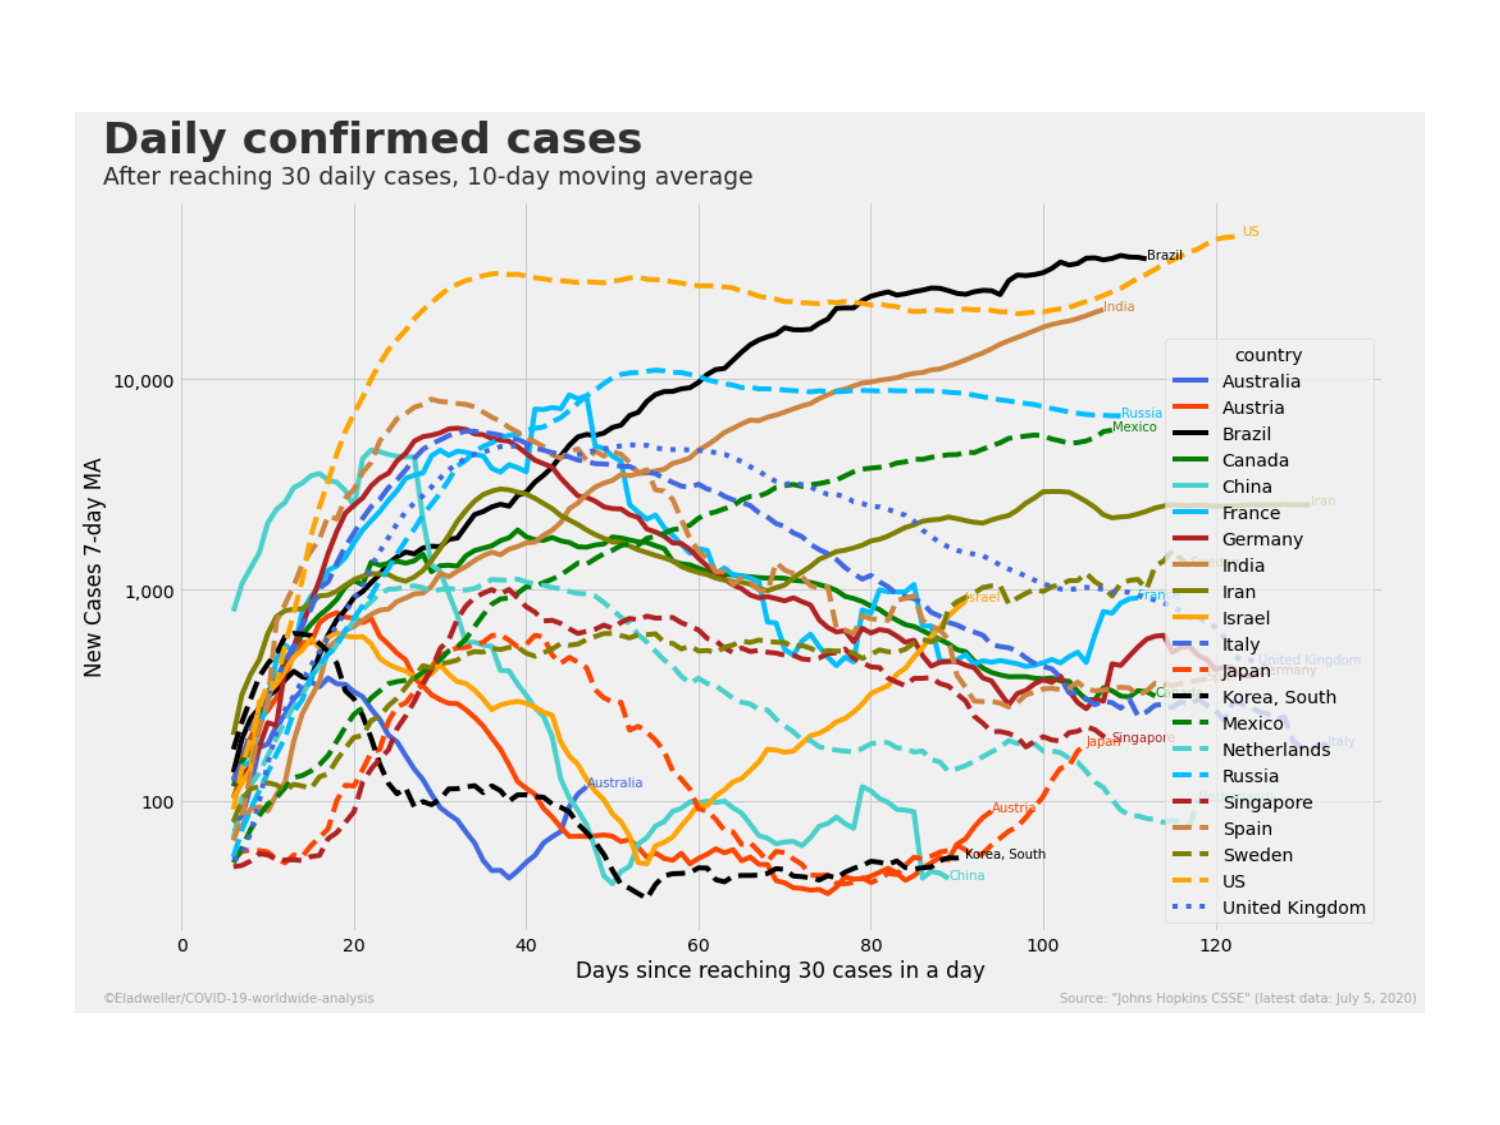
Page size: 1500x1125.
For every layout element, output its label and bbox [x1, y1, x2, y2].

picture [74, 112, 1426, 1013]
